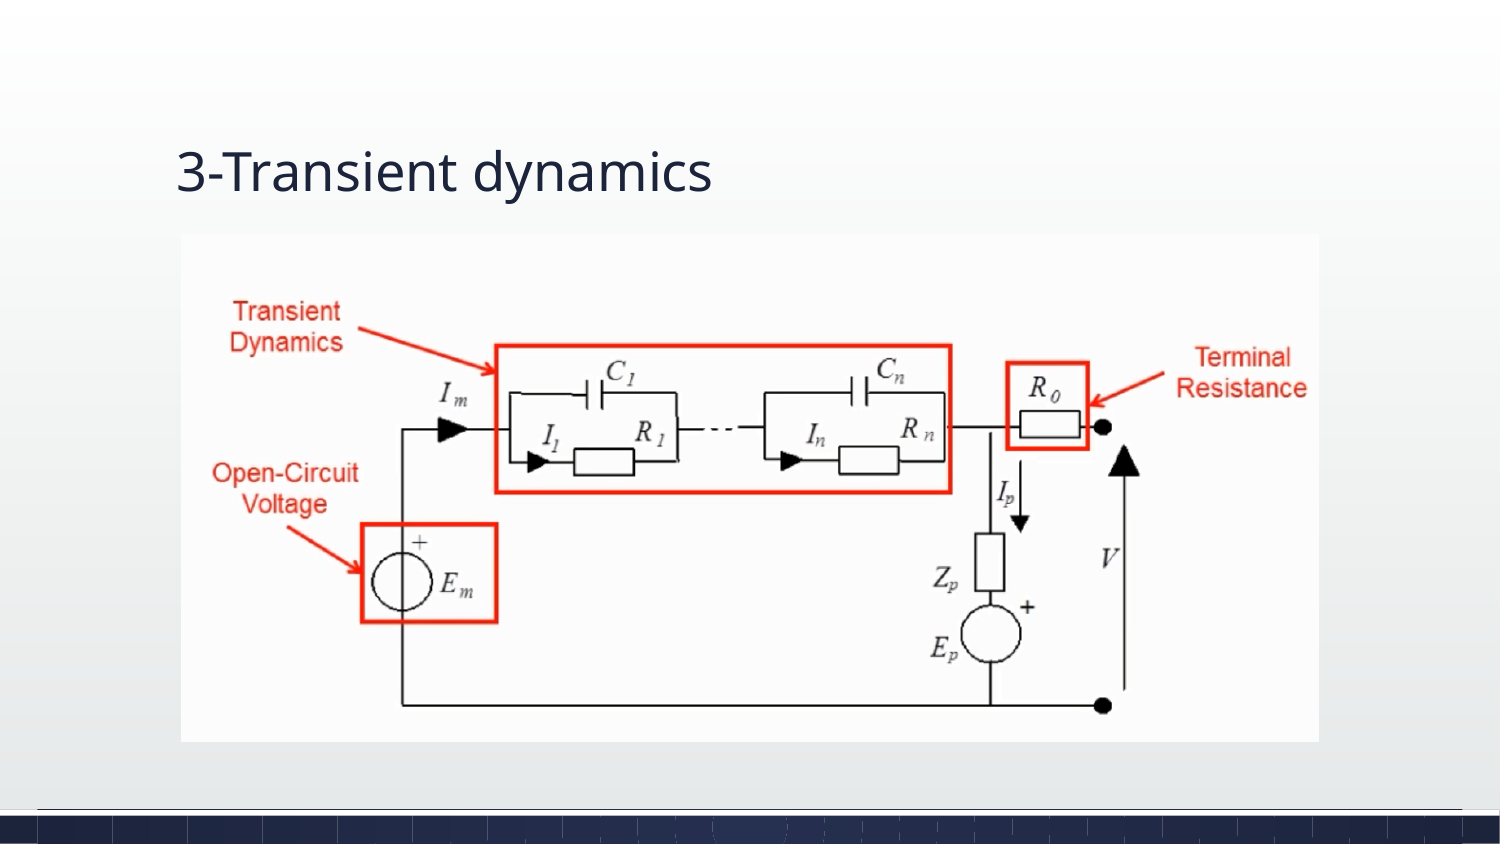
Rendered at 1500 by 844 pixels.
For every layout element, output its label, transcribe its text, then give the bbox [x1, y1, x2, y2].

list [180, 234, 1319, 742]
title 3-Transient dynamics [165, 57, 1335, 210]
